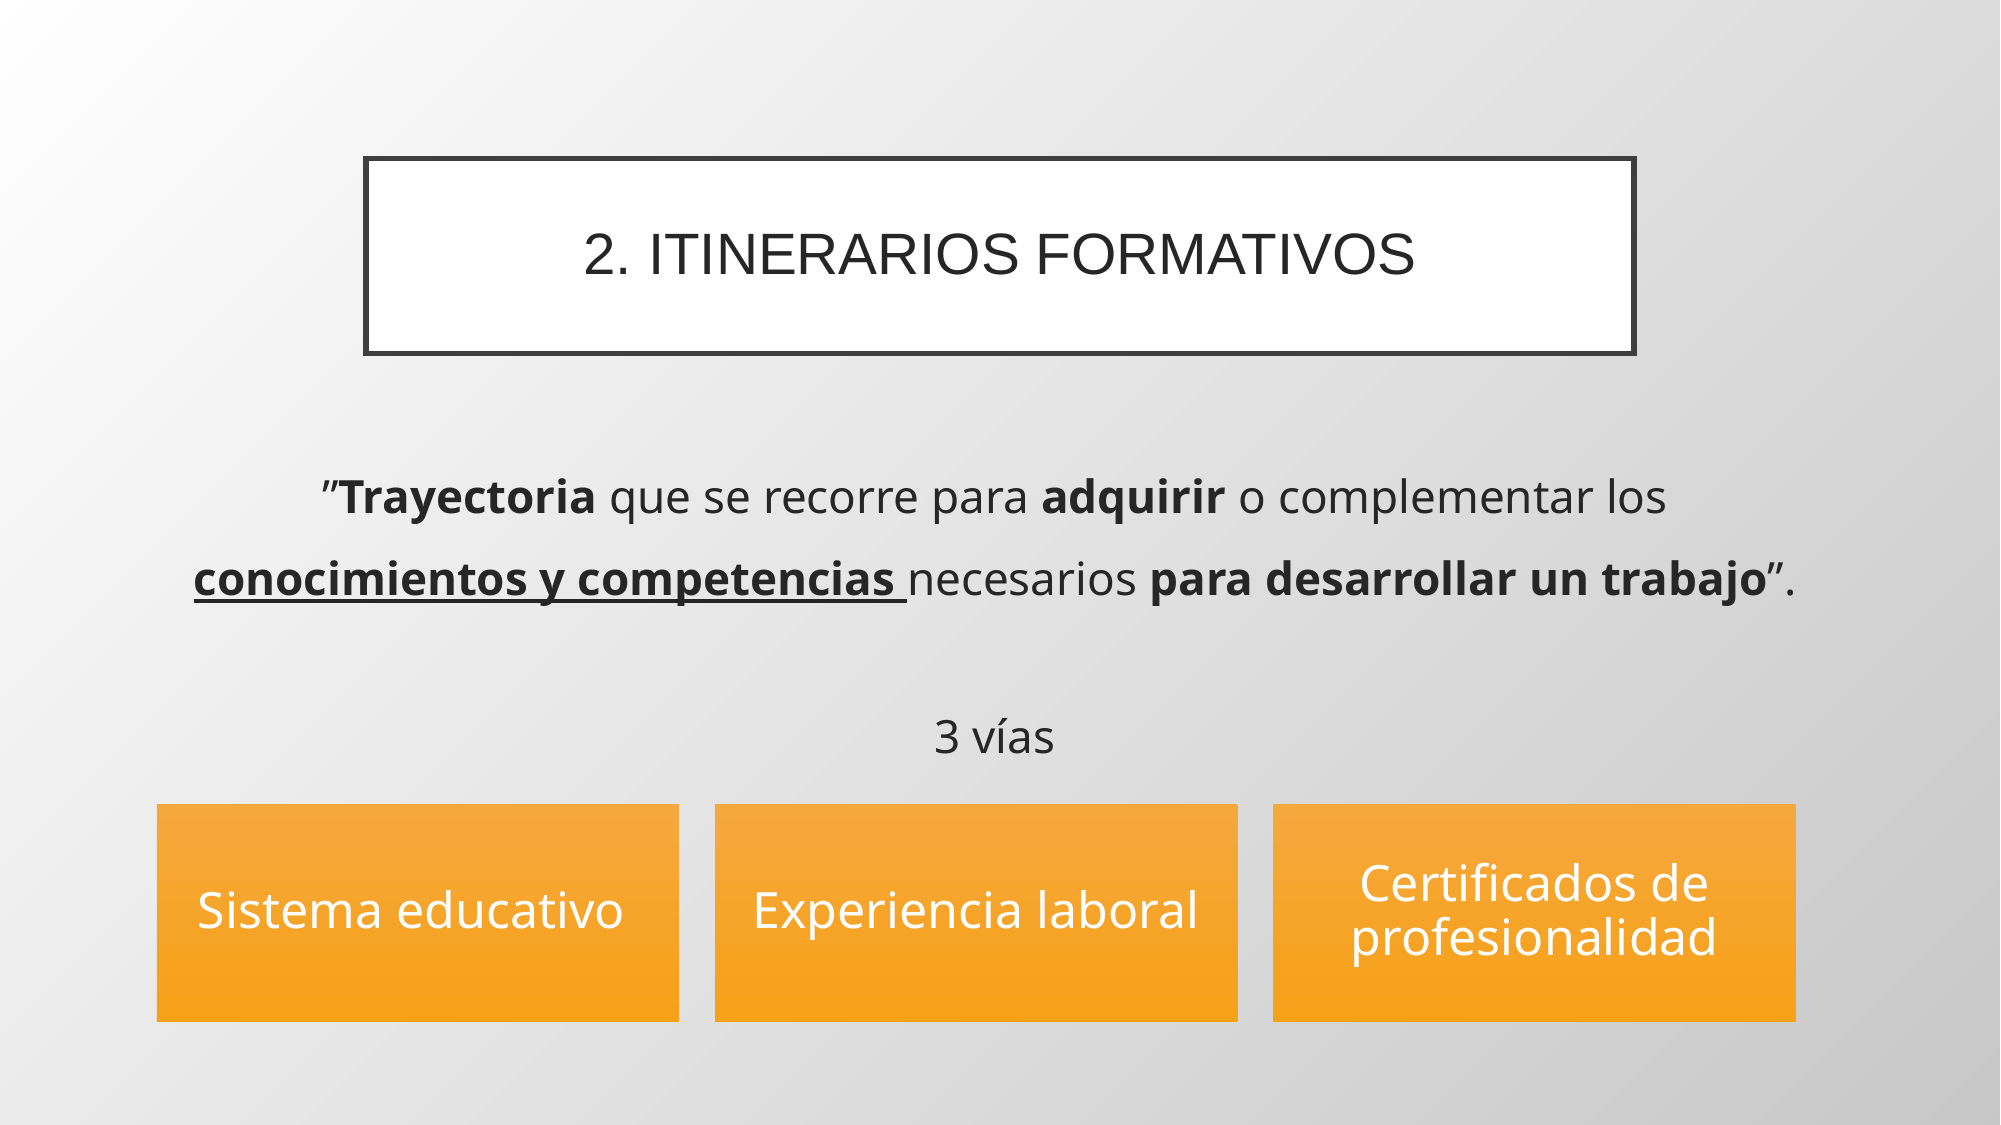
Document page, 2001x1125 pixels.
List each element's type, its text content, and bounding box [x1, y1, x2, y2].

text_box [156, 803, 1796, 1022]
list ”Trayectoria que se recorre para adquirir o complementar los conocimientos y competencias necesarios para desarrollar un trabajo”. 3 vías [170, 432, 1820, 942]
title 2. ITINERARIOS FORMATIVOS [363, 156, 1637, 356]
